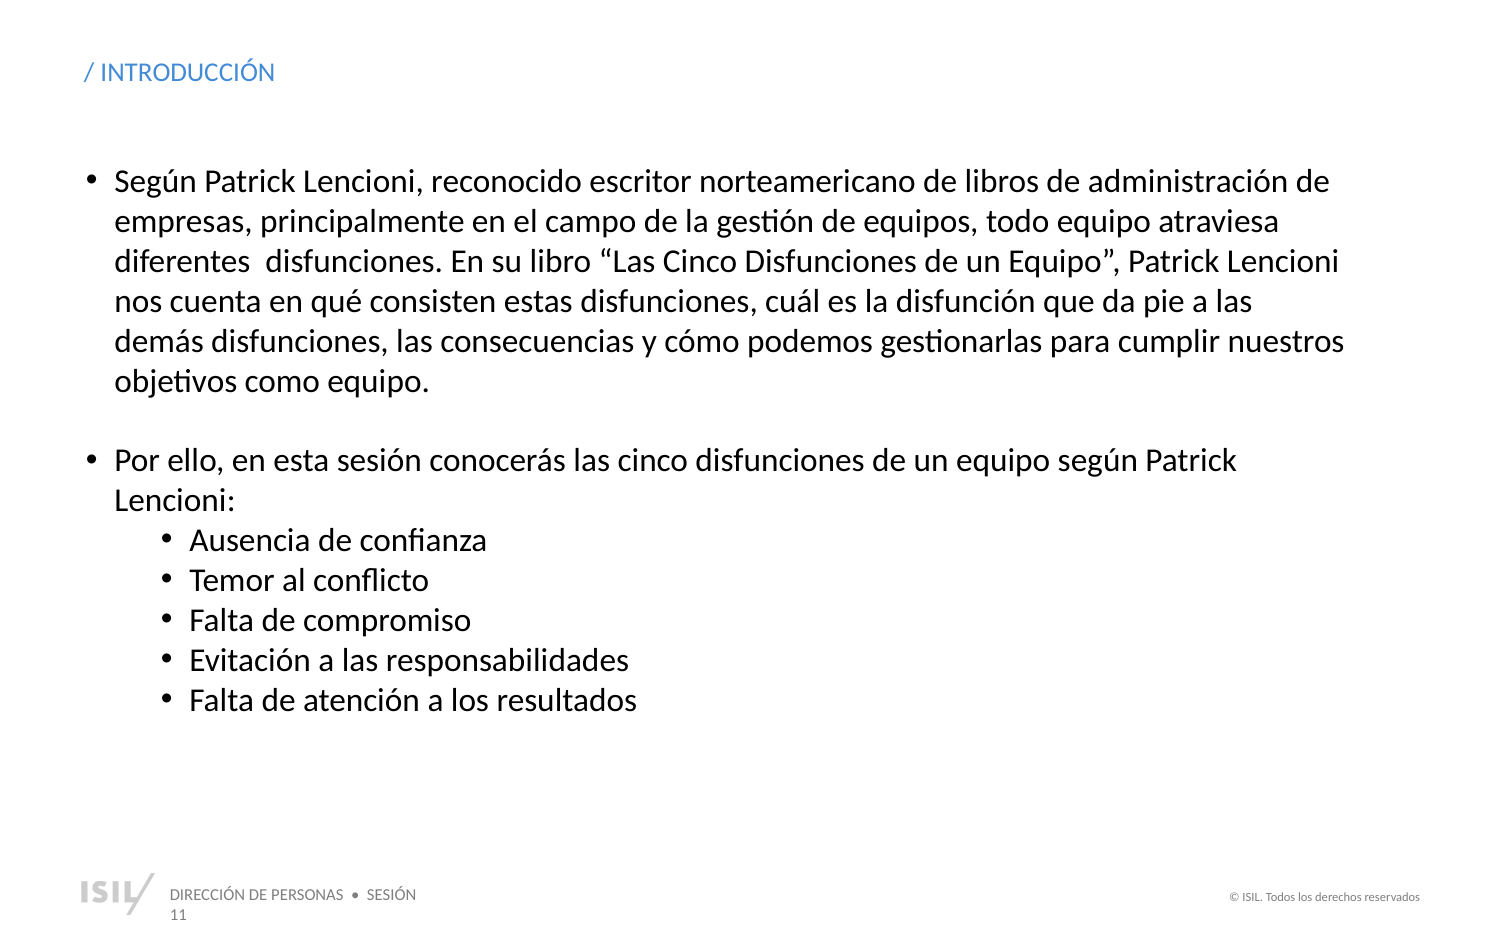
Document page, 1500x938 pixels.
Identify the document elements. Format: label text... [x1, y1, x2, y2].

text_box / INTRODUCCIÓN [83, 54, 404, 87]
text_box Según Patrick Lencioni, reconocido escritor norteamericano de libros de administración de empresas, principalmente en el campo de la gestión de equipos, todo equipo atraviesa diferentes disfunciones. En su libro “Las Cinco Disfunciones de un Equipo”, Patrick Lencioni nos cuenta en qué consisten estas disfunciones, cuál es la disfunción que da pie a las demás disfunciones, las consecuencias y cómo podemos gestionarlas para cumplir nuestros objetivos como equipo. Por ello, en esta sesión conocerás las cinco disfunciones de un equipo según Patrick Lencioni: Ausencia de confianza Temor al conflicto Falta de compromiso Evitación a las responsabilidades Falta de atención a los resultados [83, 159, 1351, 759]
